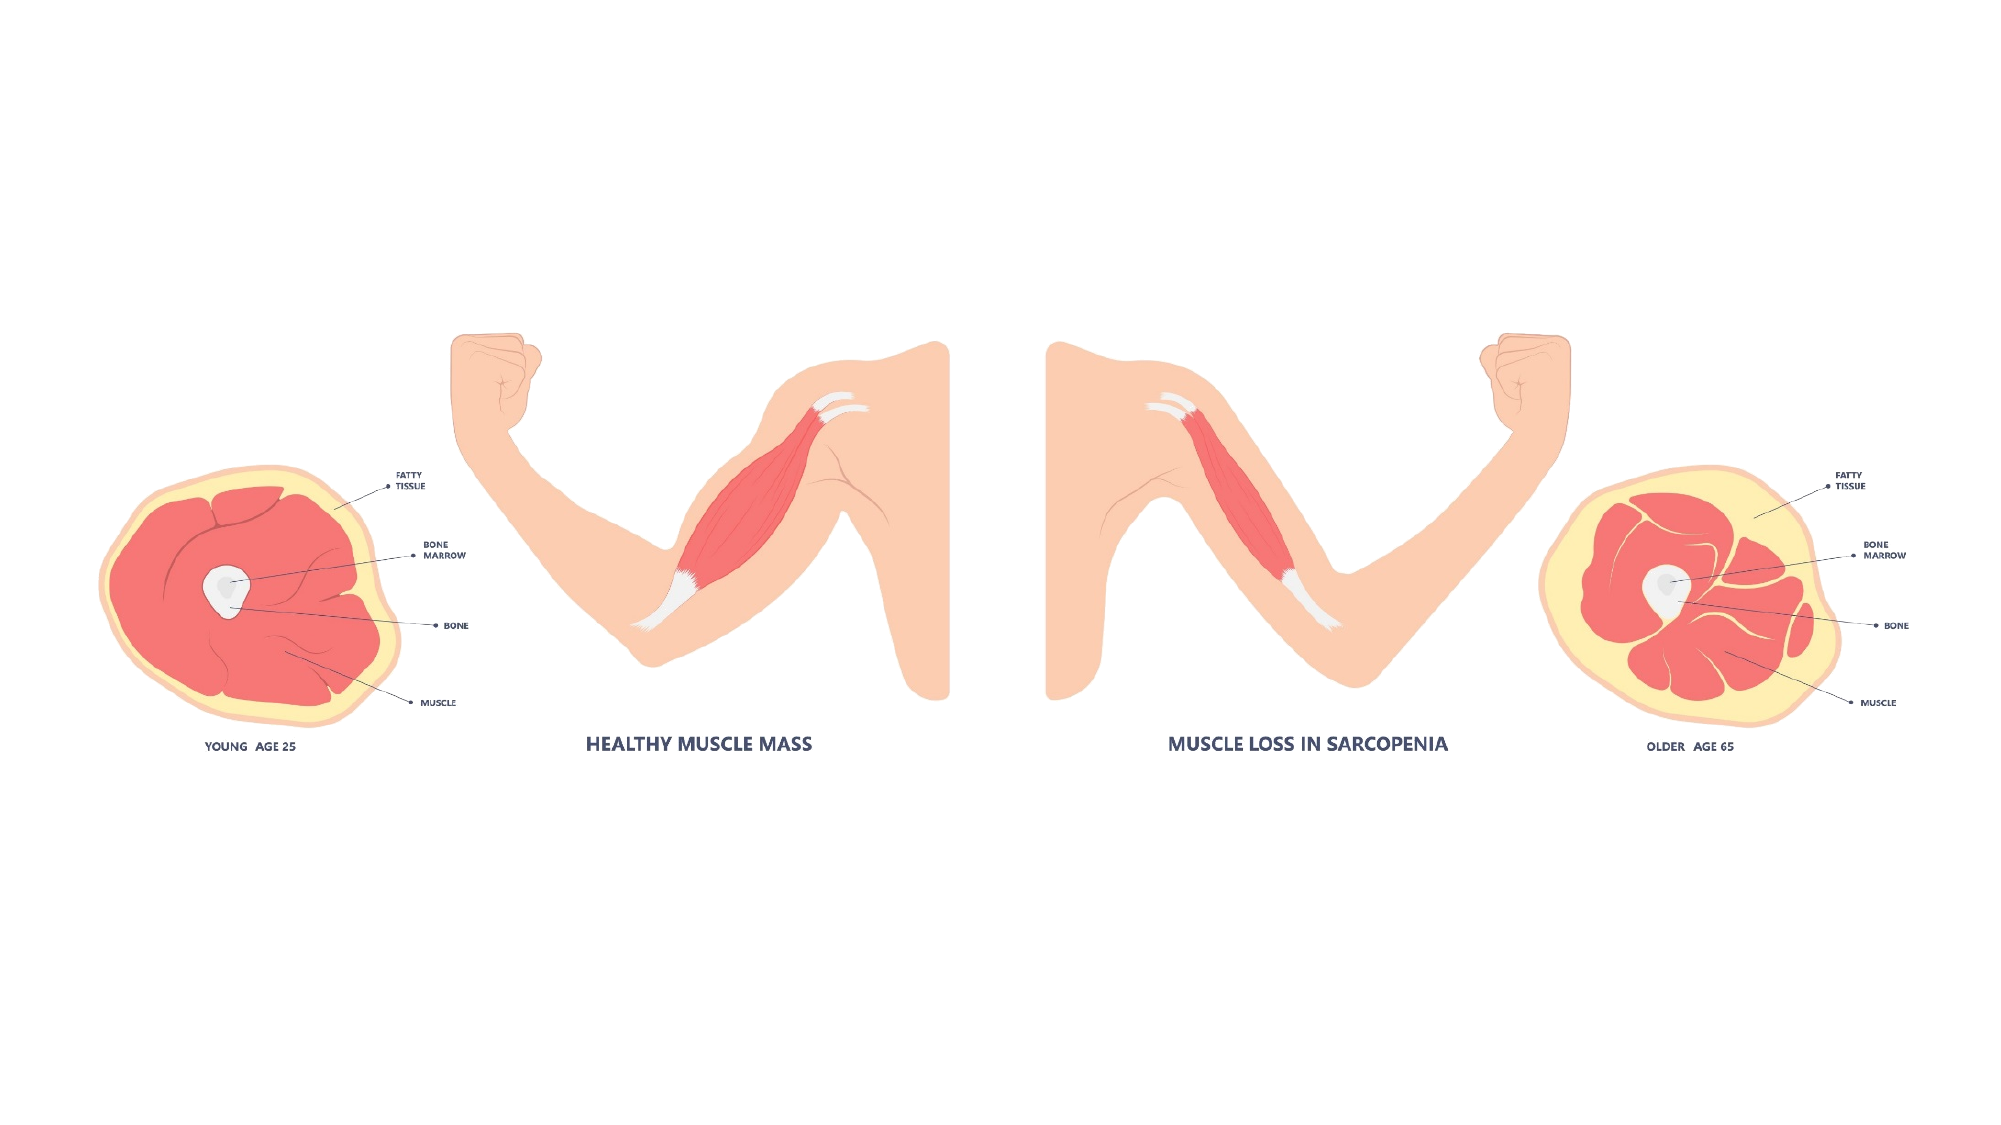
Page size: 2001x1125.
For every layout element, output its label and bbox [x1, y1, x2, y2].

picture [21, 311, 1979, 814]
